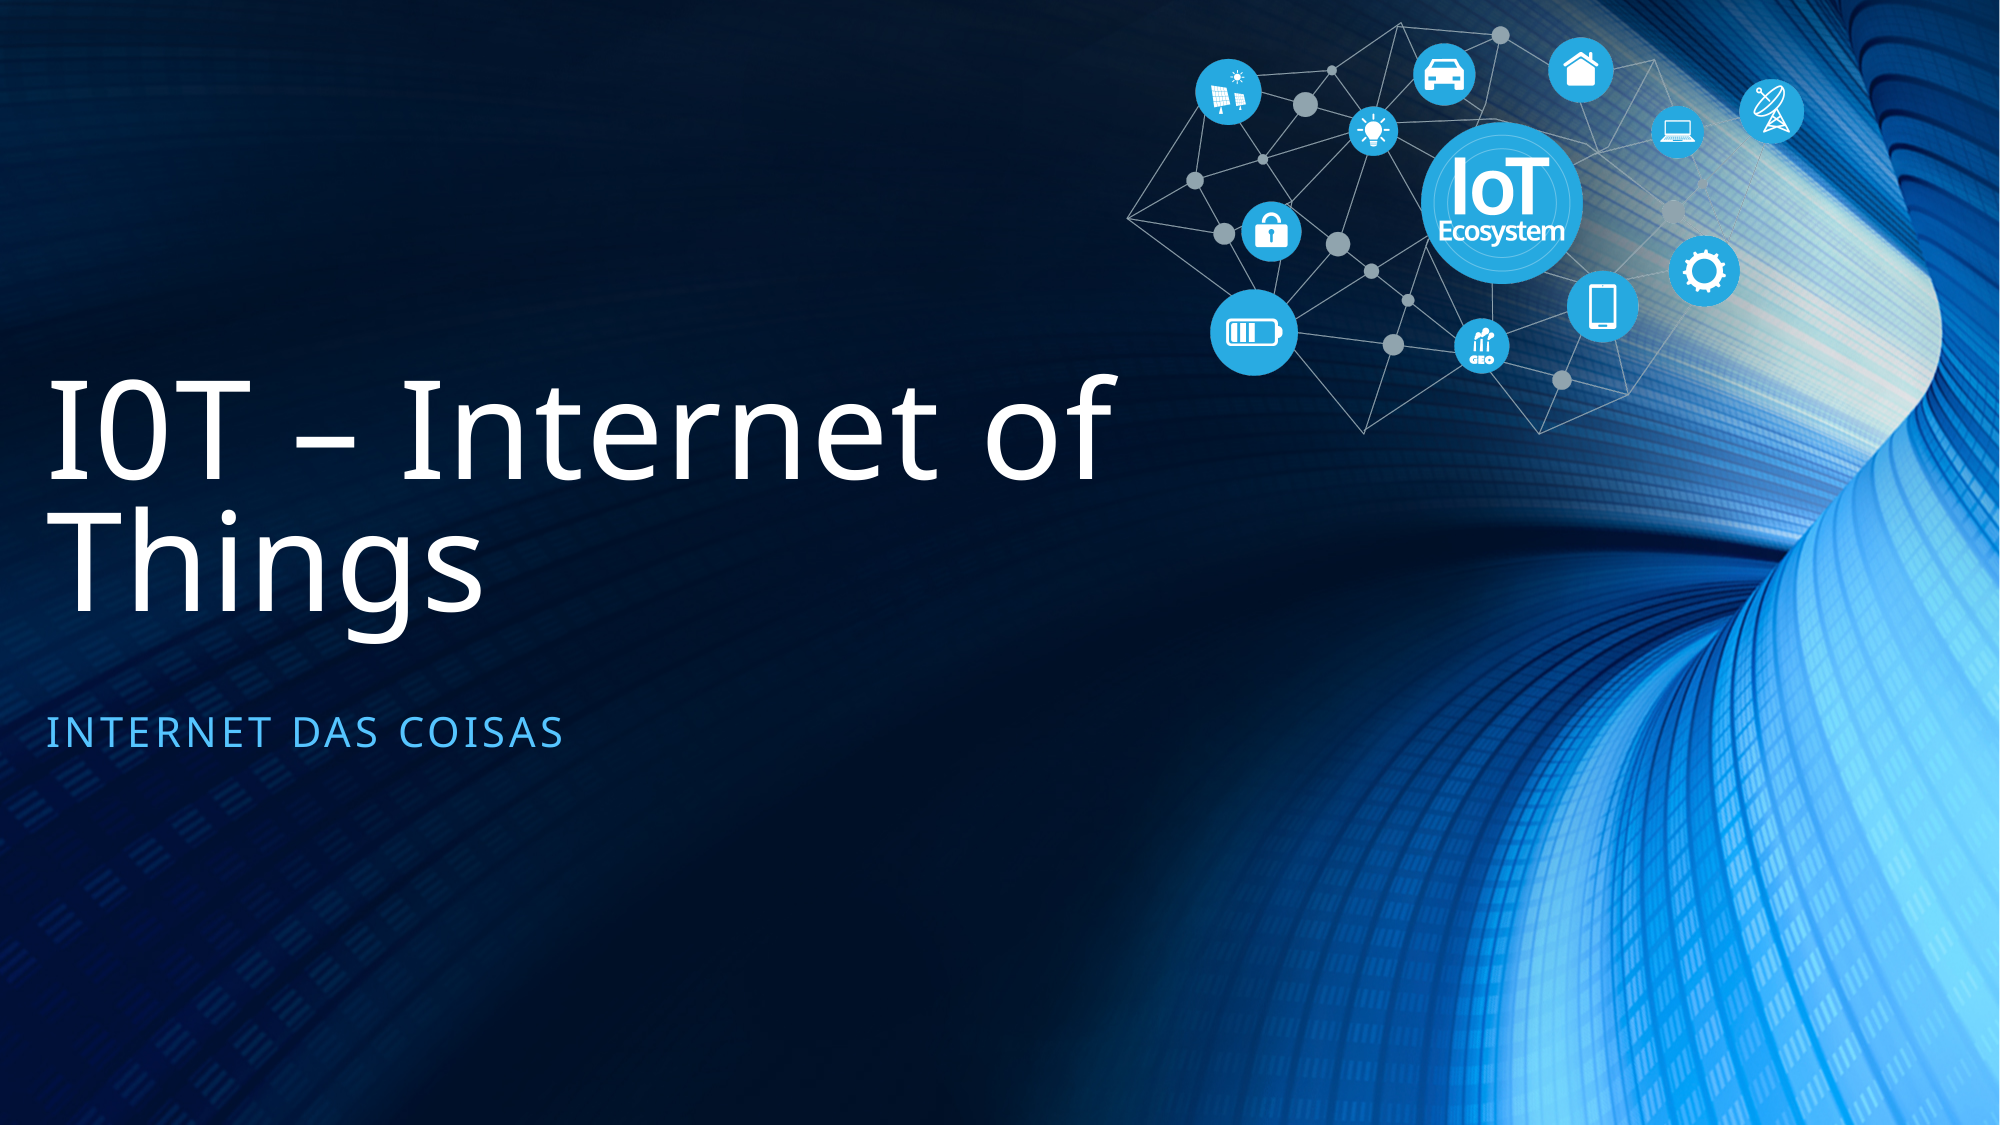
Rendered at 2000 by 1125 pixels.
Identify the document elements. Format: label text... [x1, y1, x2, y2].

subtitle INTERNET DAS COISAS [31, 704, 644, 799]
title I0T – Internet of Things [31, 468, 1494, 646]
picture [0, 0, 2000, 1125]
